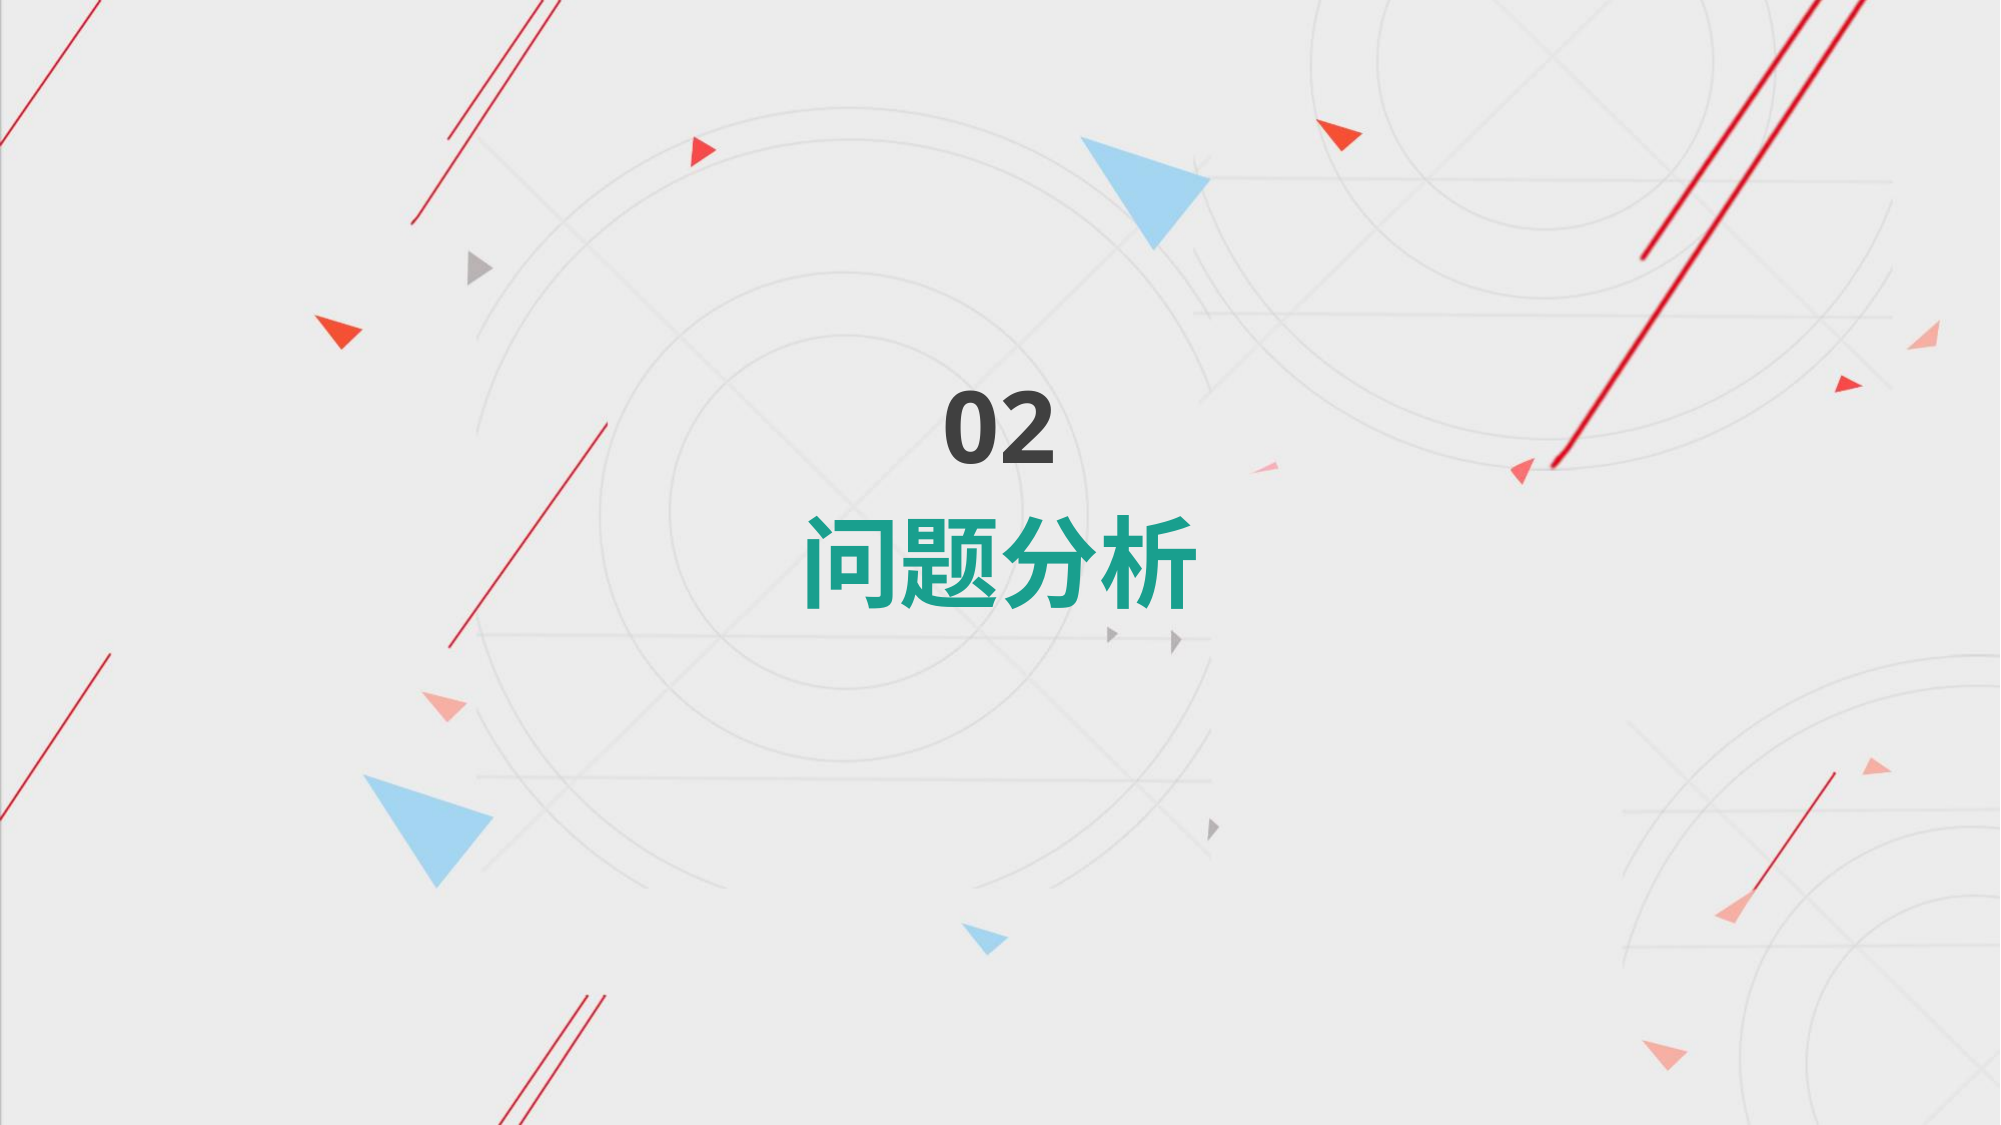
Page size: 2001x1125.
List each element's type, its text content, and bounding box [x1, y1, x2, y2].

text_box 问题分析 [331, 492, 1668, 628]
picture [0, 0, 2000, 1125]
text_box 02 [692, 356, 1308, 492]
